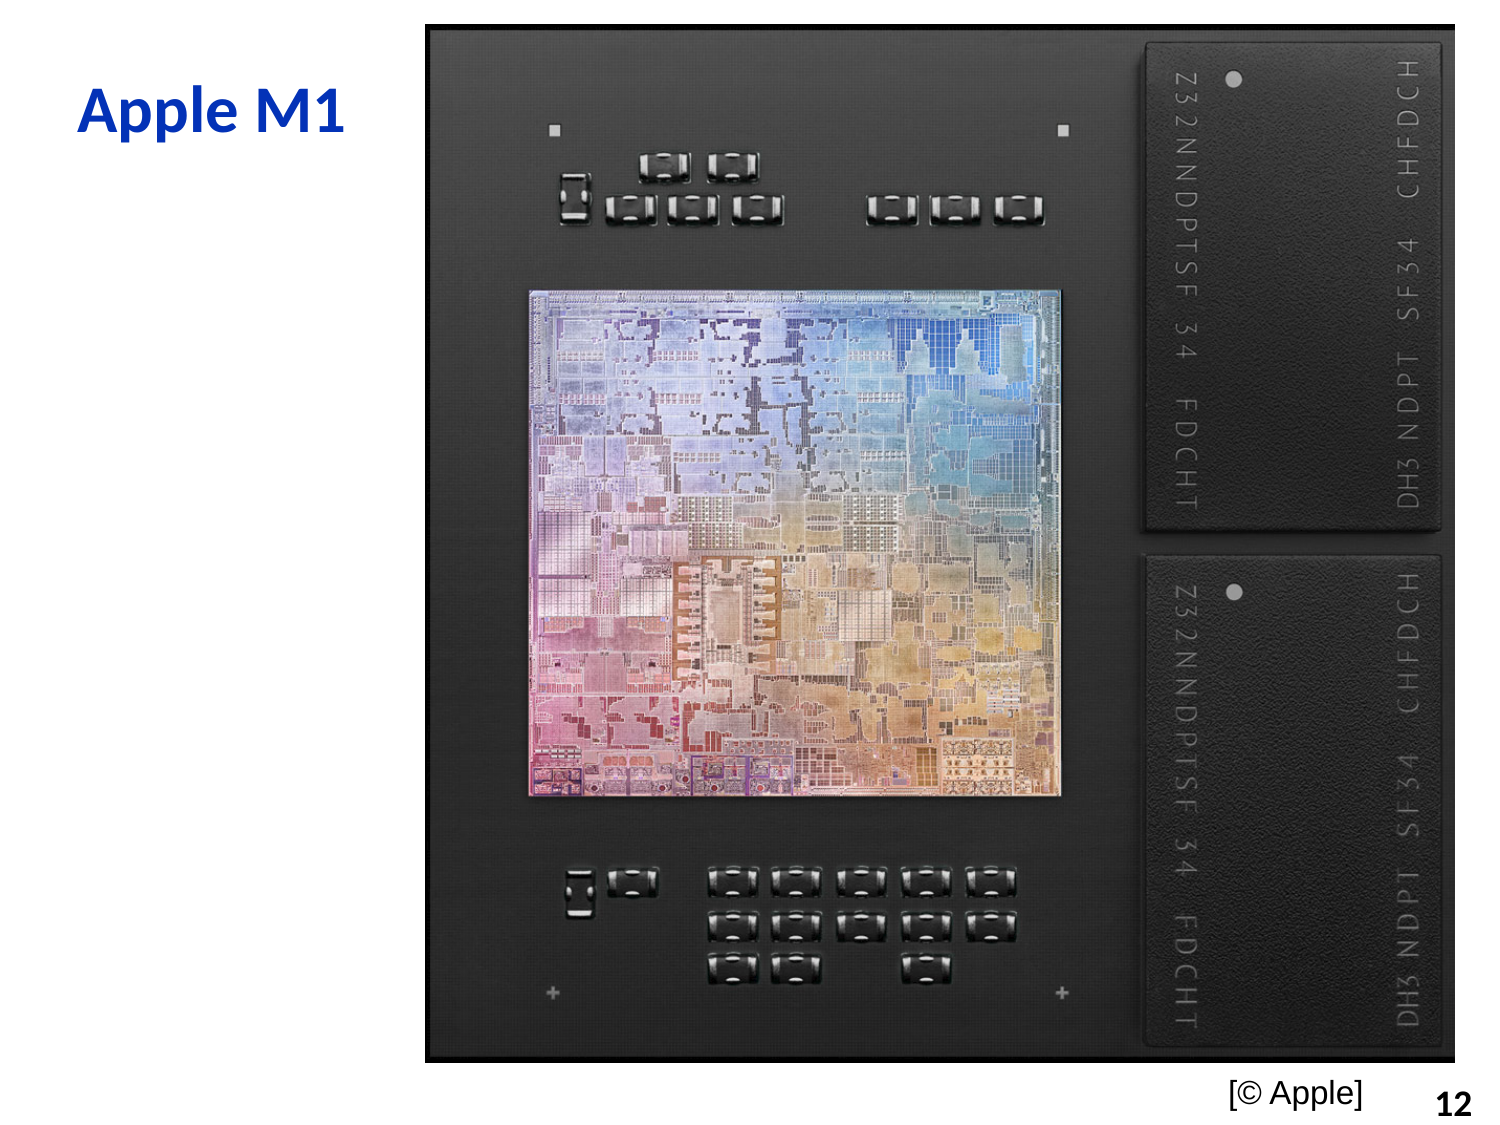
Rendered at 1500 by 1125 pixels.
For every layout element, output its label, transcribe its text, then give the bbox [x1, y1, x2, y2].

slide_number 12 [1174, 1076, 1488, 1125]
title Apple M1 [62, 49, 419, 172]
text_box [© Apple] [1213, 1071, 1379, 1119]
picture [424, 24, 1455, 1063]
